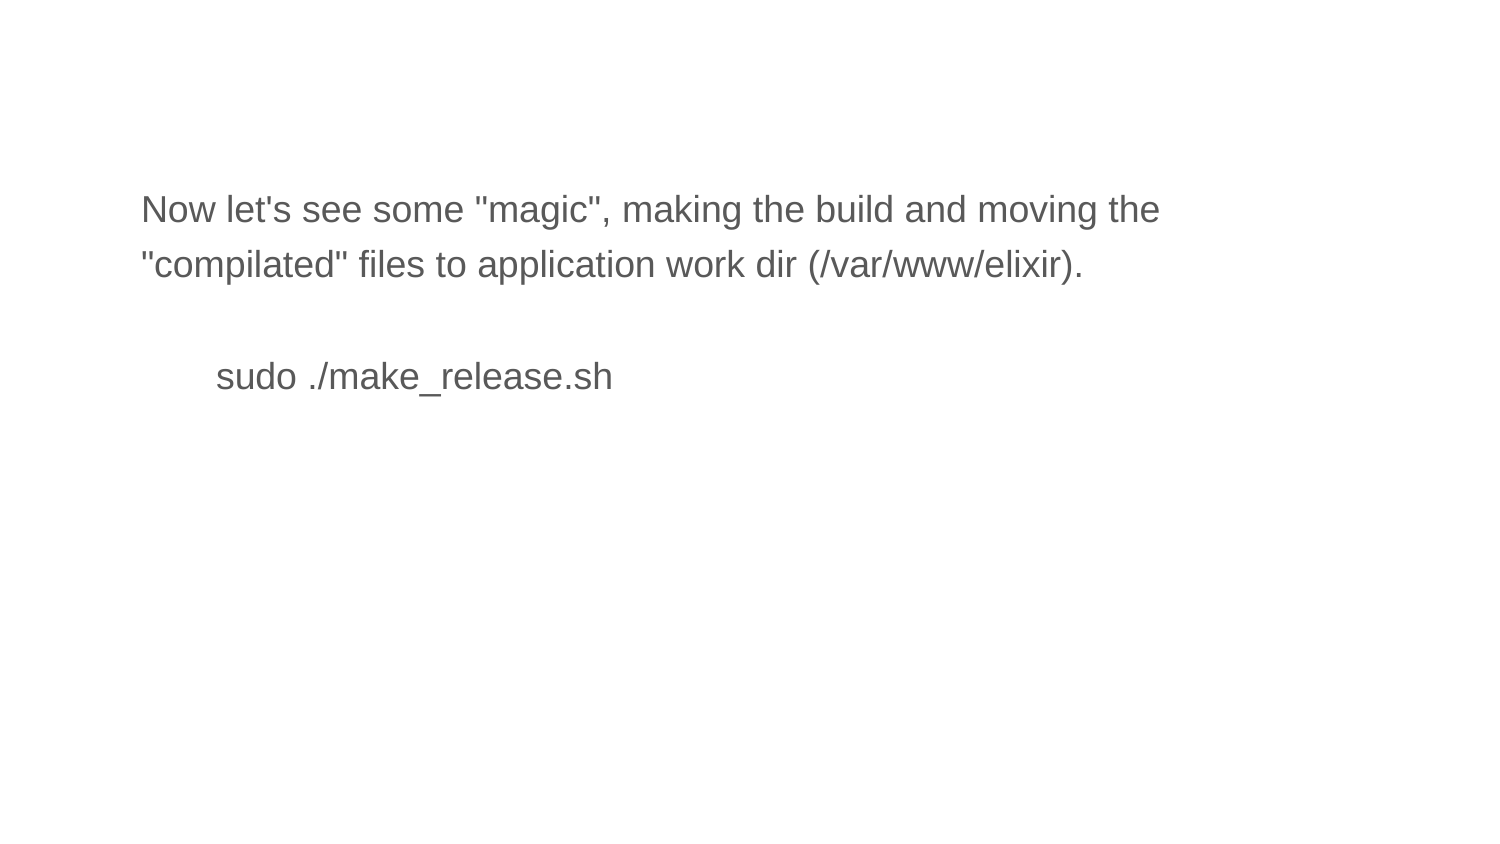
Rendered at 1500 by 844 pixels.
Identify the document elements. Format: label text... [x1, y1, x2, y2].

list Now let's see some "magic", making the build and moving the "compilated" files to application work dir (/var/www/elixir). sudo ./make_release.sh [51, 189, 1449, 750]
